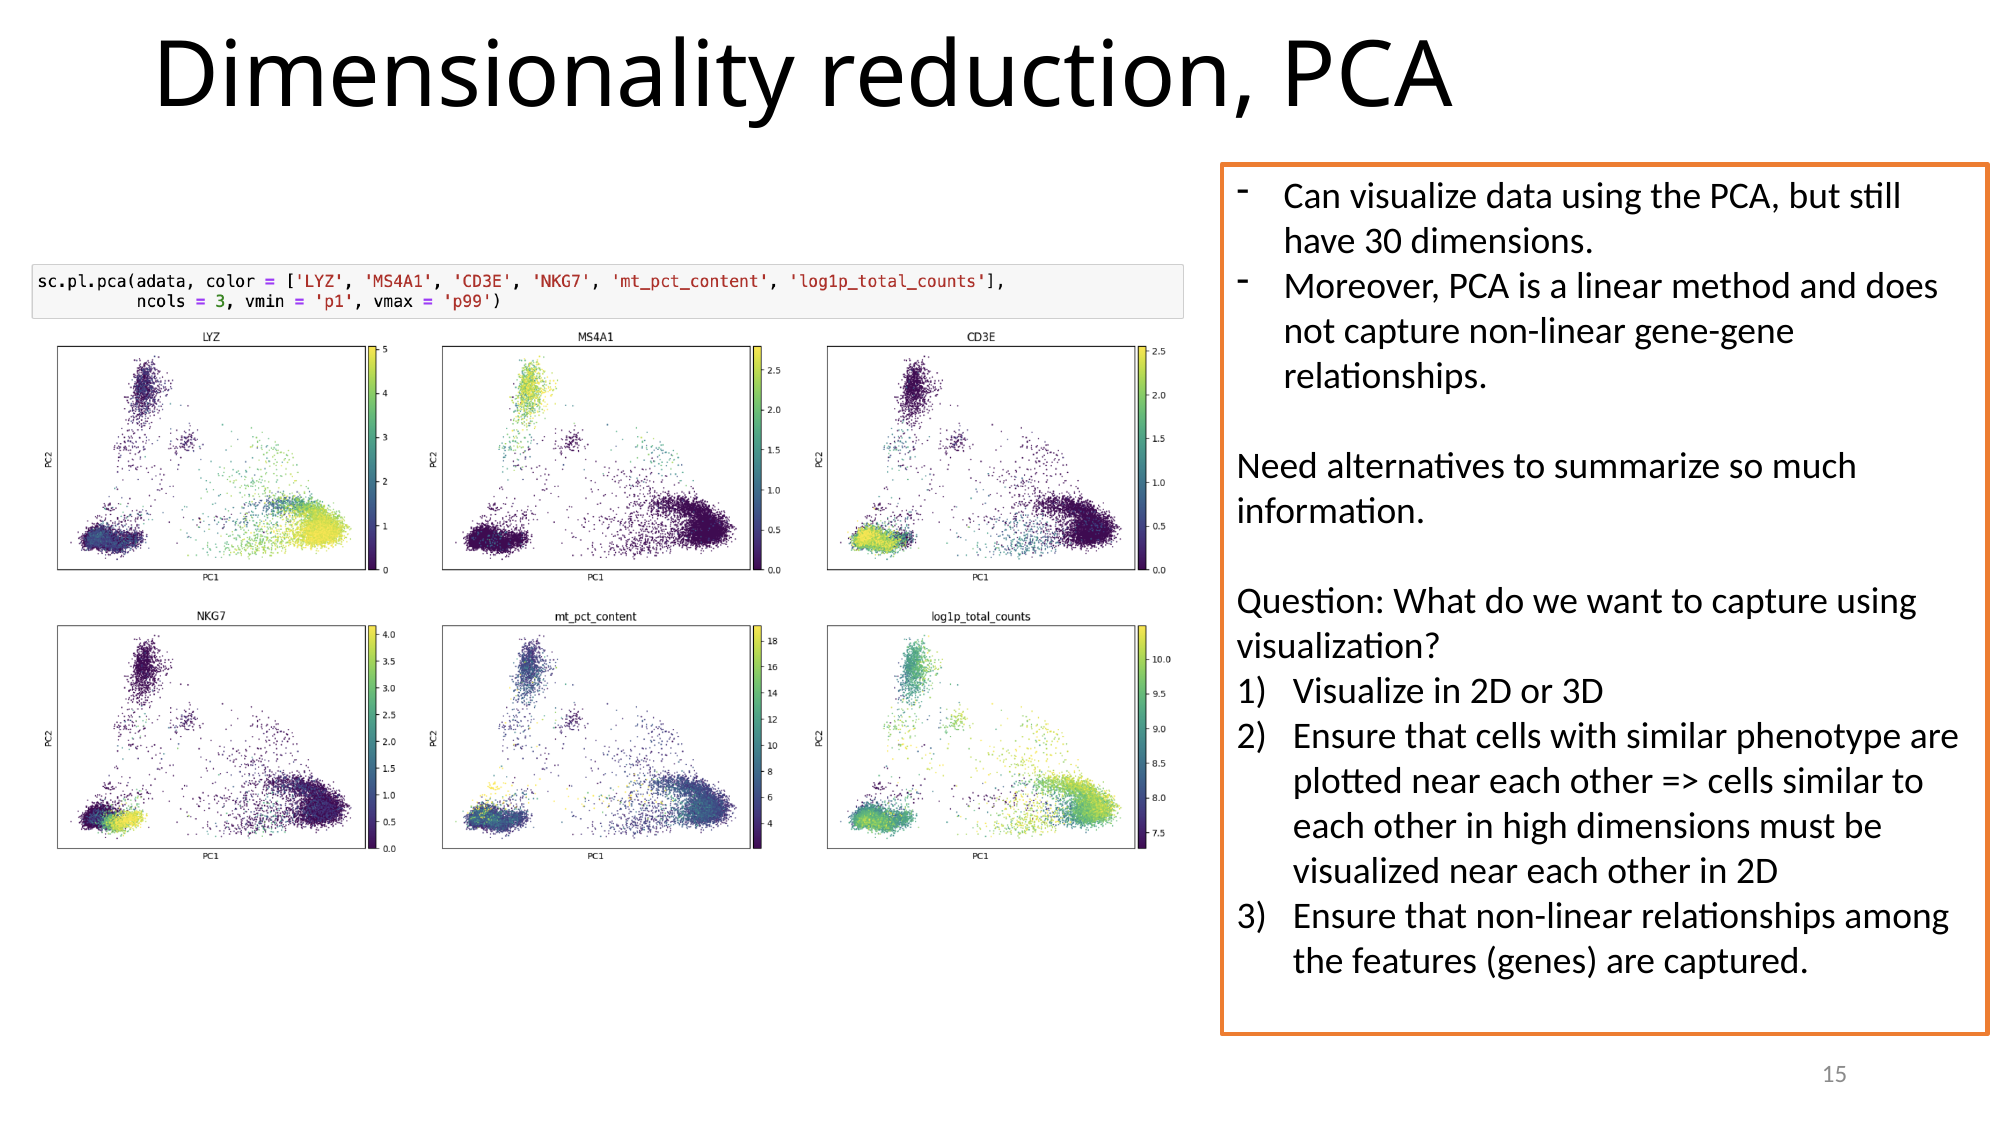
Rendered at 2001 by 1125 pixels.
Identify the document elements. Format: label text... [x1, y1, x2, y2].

text_box Can visualize data using the PCA, but still have 30 dimensions. Moreover, PCA is a linear method and does not capture non-linear gene-gene relationships. Need alternatives to summarize so much information. Question: What do we want to capture using visualization? Visualize in 2D or 3D Ensure that cells with similar phenotype are plotted near each other => cells similar to each other in high dimensions must be visualized near each other in 2D Ensure that non-linear relationships among the features (genes) are captured. [1221, 164, 1988, 1034]
picture [21, 252, 1193, 873]
slide_number 15 [1412, 1042, 1863, 1103]
title Dimensionality reduction, PCA [137, 0, 1939, 186]
